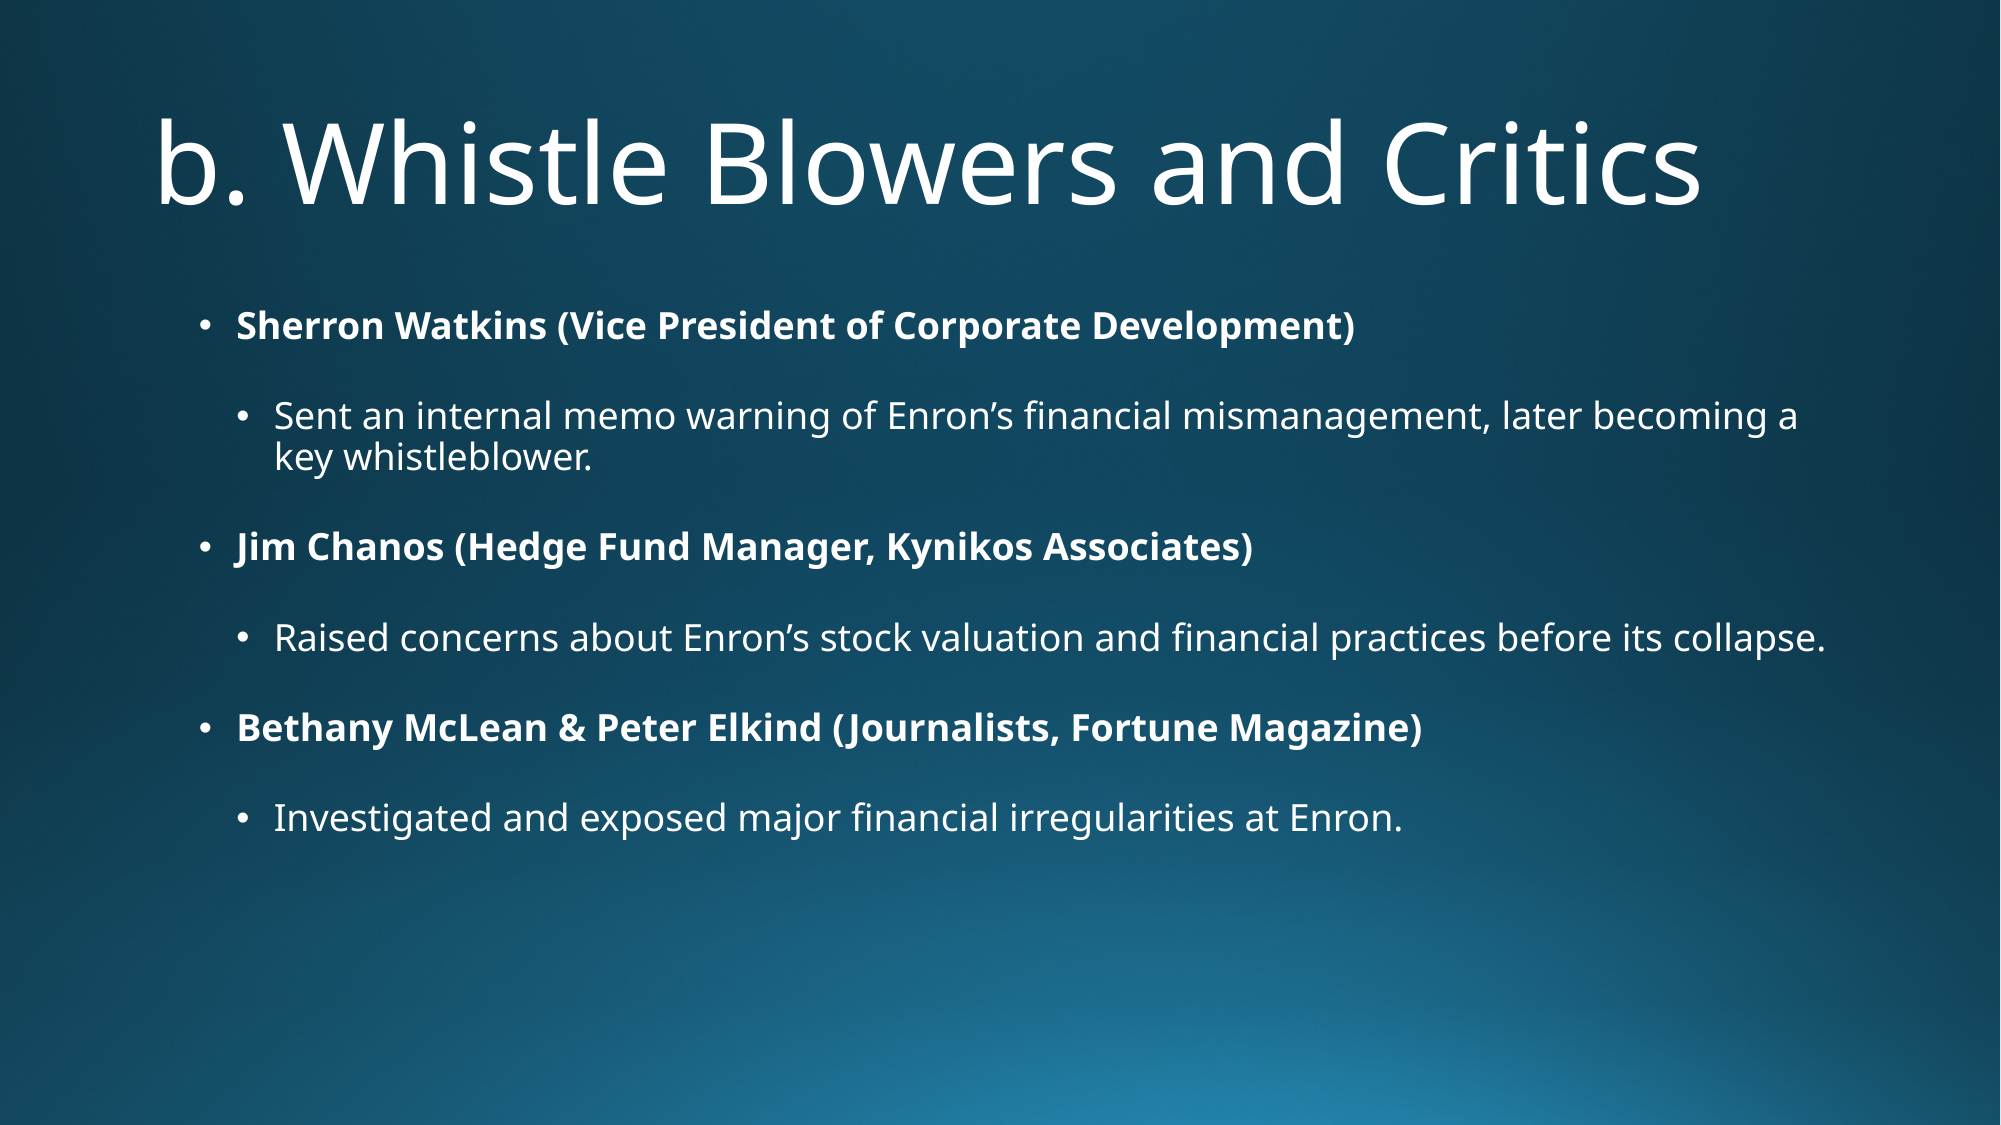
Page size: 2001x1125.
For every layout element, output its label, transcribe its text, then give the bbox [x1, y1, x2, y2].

picture [0, 0, 2001, 1125]
title b. Whistle Blowers and Critics [137, 59, 1863, 278]
list Sherron Watkins (Vice President of Corporate Development) Sent an internal memo warning of Enron’s financial mismanagement, later becoming a key whistleblower. Jim Chanos (Hedge Fund Manager, Kynikos Associates) Raised concerns about Enron’s stock valuation and financial practices before its collapse. Bethany McLean & Peter Elkind (Journalists, Fortune Magazine) Investigated and exposed major financial irregularities at Enron. [183, 299, 1863, 1014]
